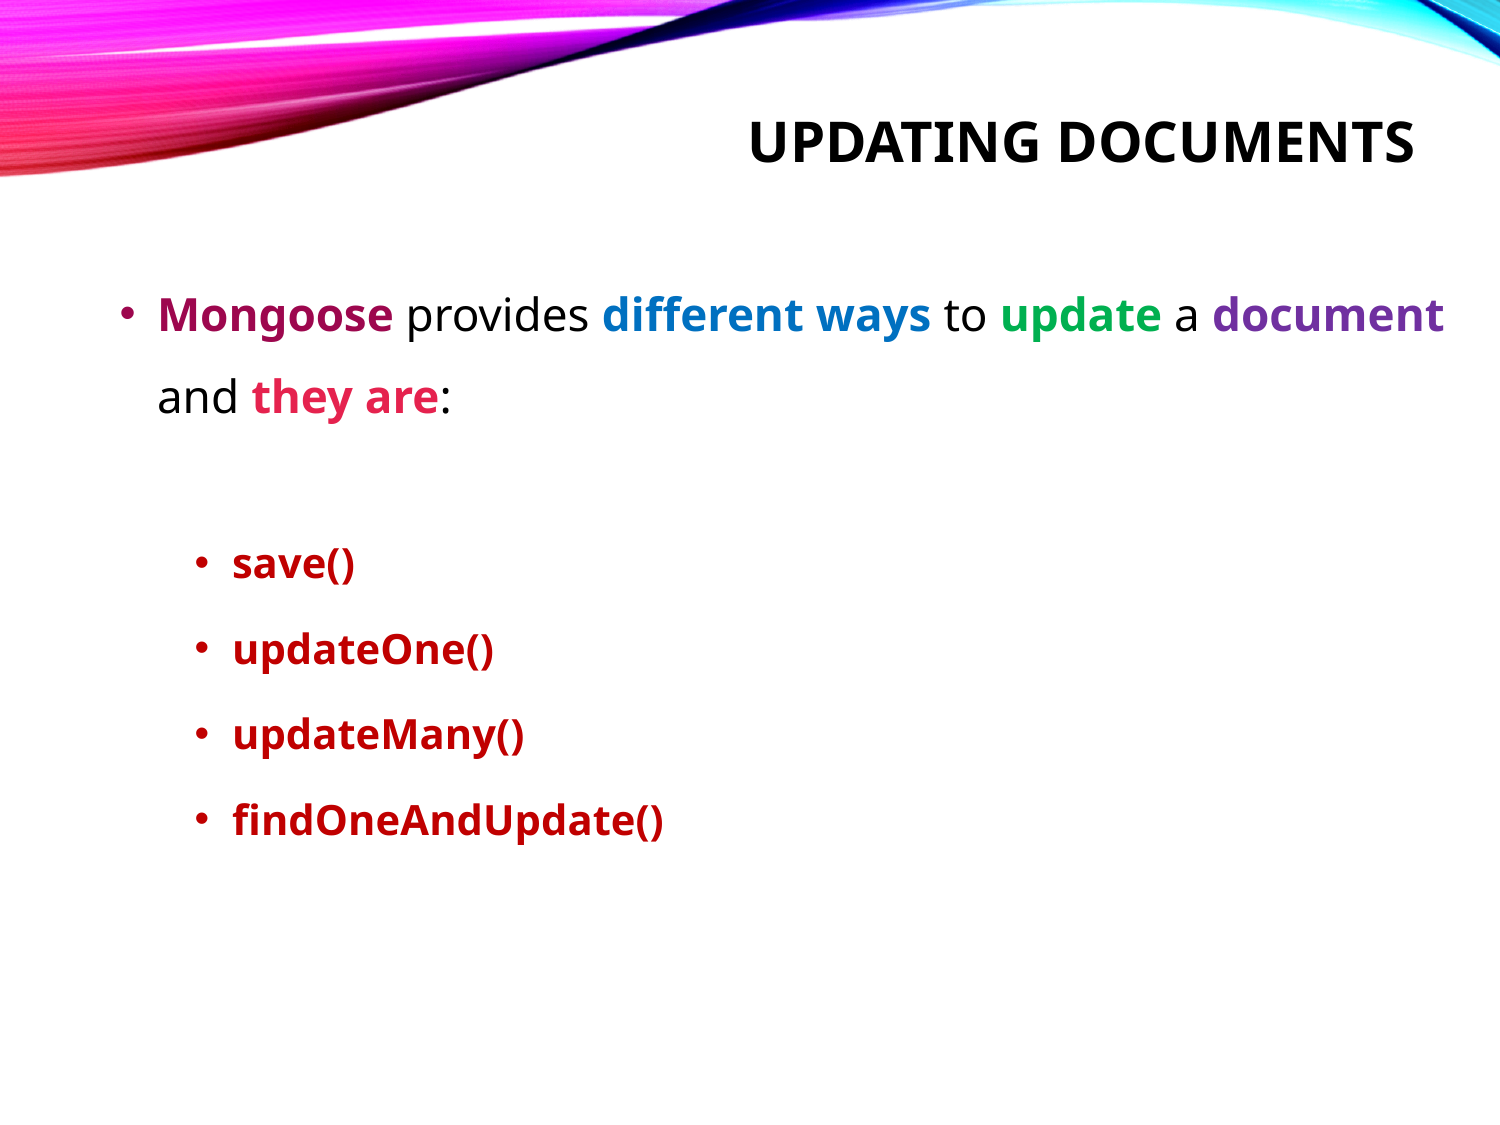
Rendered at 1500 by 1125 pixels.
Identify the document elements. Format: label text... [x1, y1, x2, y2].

title Updating documents [383, 38, 1431, 250]
list Mongoose provides different ways to update a document and they are: save() updateOne() updateMany() findOneAndUpdate() [29, 250, 1475, 1111]
picture [0, 0, 1500, 178]
